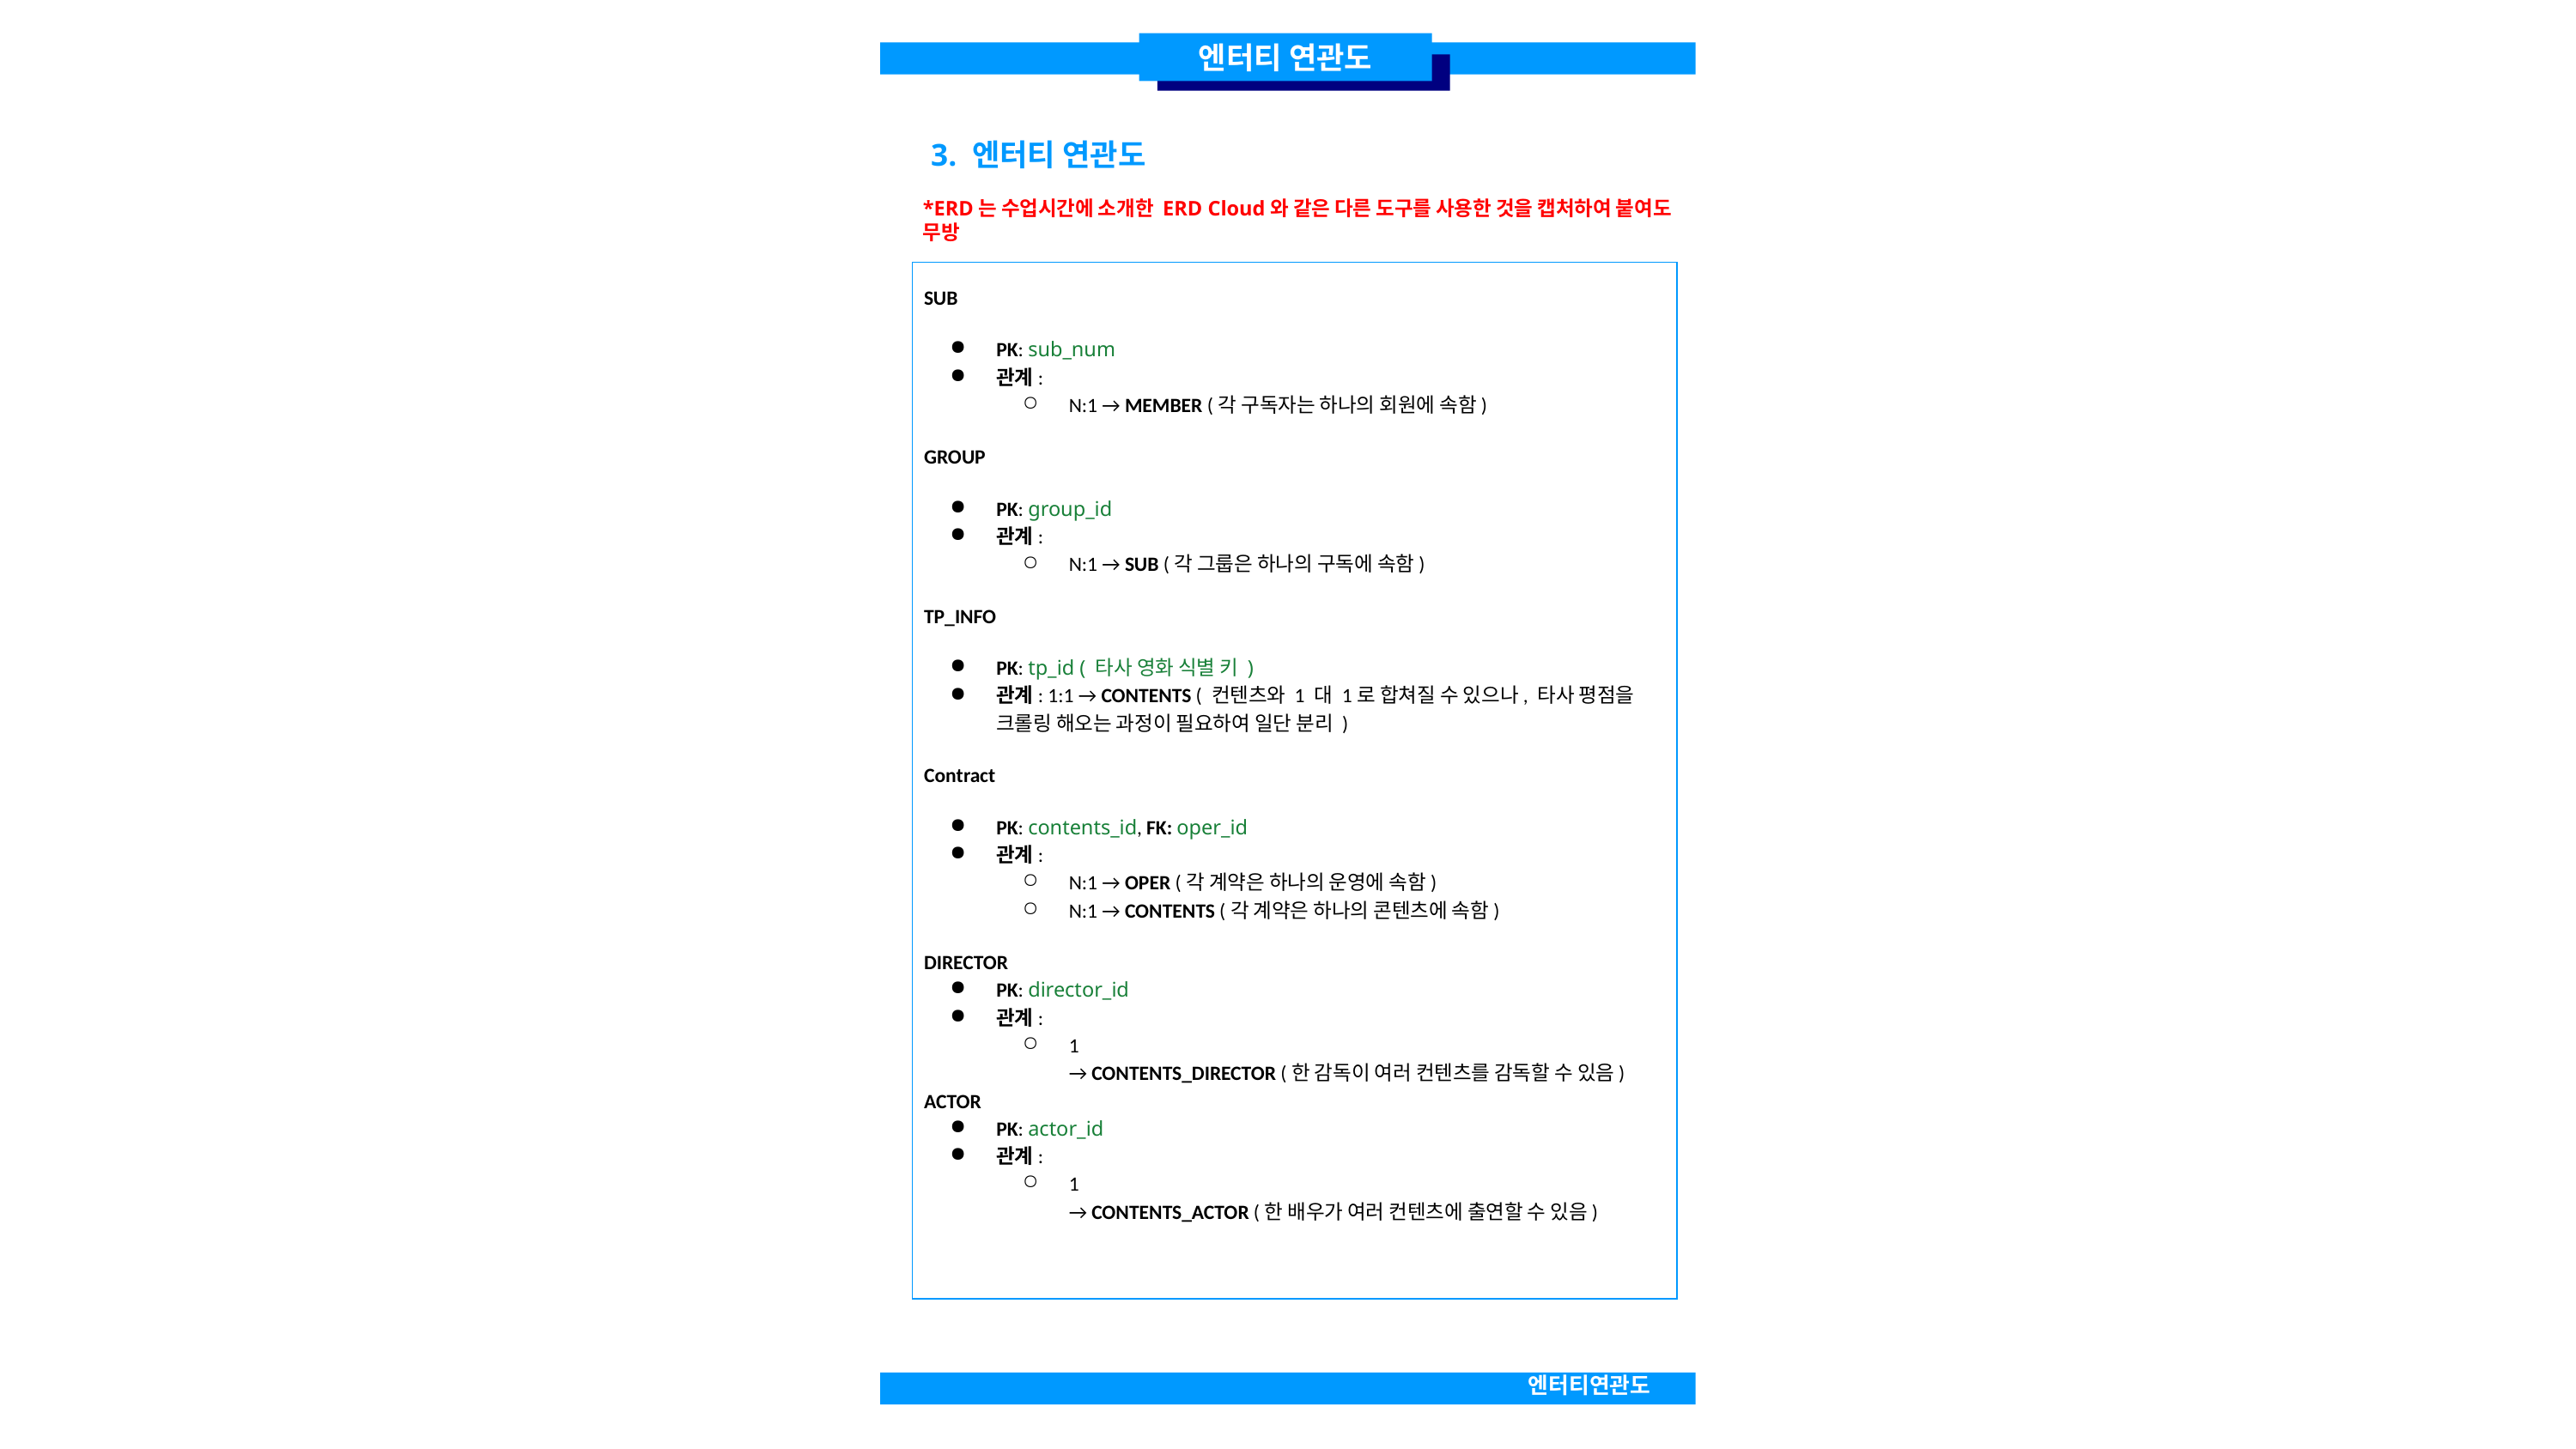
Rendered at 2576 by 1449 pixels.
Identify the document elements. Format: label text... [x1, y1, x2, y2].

text_box [1455, 42, 1696, 75]
text_box [880, 1372, 1696, 1405]
text_box [880, 42, 1134, 75]
text_box 3. 엔터티 연관도 [919, 130, 1425, 179]
text_box SUB PK: sub_num 관계: N:1 → MEMBER (각 구독자는 하나의 회원에 속함) GROUP PK: group_id 관계: N:1 → SUB (각 그룹은 하나의 구독에 속함) TP_INFO PK: tp_id ( 타사 영화 식별 키 ) 관계: 1:1 → CONTENTS ( 컨텐츠와 1 대 1로 합쳐질 수 있으나, 타사 평점을 크롤링 해오는 과정이 필요하여 일단 분리 ) Contract PK: contents_id, FK: oper_id 관계: N:1 → OPER (각 계약은 하나의 운영에 속함) N:1 → CONTENTS (각 계약은 하나의 콘텐츠에 속함) DIRECTOR PK: director_id 관계: 1 → CONTENTS_DIRECTOR (한 감독이 여러 컨텐츠를 감독할 수 있음) ACTOR PK: actor_id 관계: 1 → CONTENTS_ACTOR (한 배우가 여러 컨텐츠에 출연할 수 있음) [912, 262, 1678, 1299]
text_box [1139, 33, 1450, 91]
text_box 엔터티연관도 [1516, 1366, 1678, 1404]
text_box *ERD는 수업시간에 소개한 ERD Cloud와 같은 다른 도구를 사용한 것을 캡처하여 붙여도 무방 [911, 190, 1690, 251]
